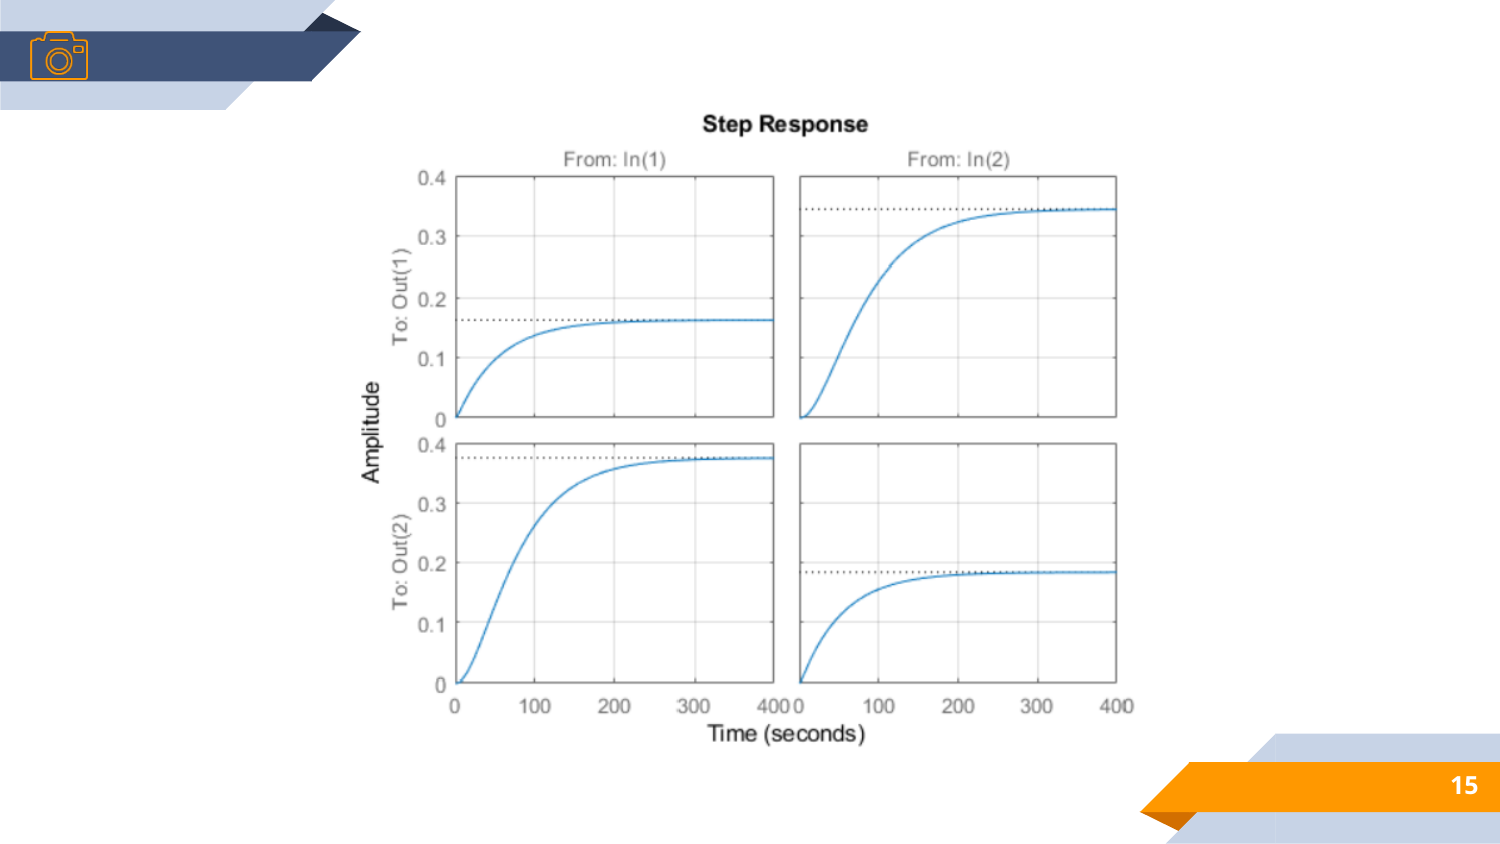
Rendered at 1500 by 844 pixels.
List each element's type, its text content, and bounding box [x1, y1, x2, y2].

picture [335, 75, 1165, 768]
slide_number 15 [1249, 760, 1494, 813]
picture [30, 31, 88, 81]
